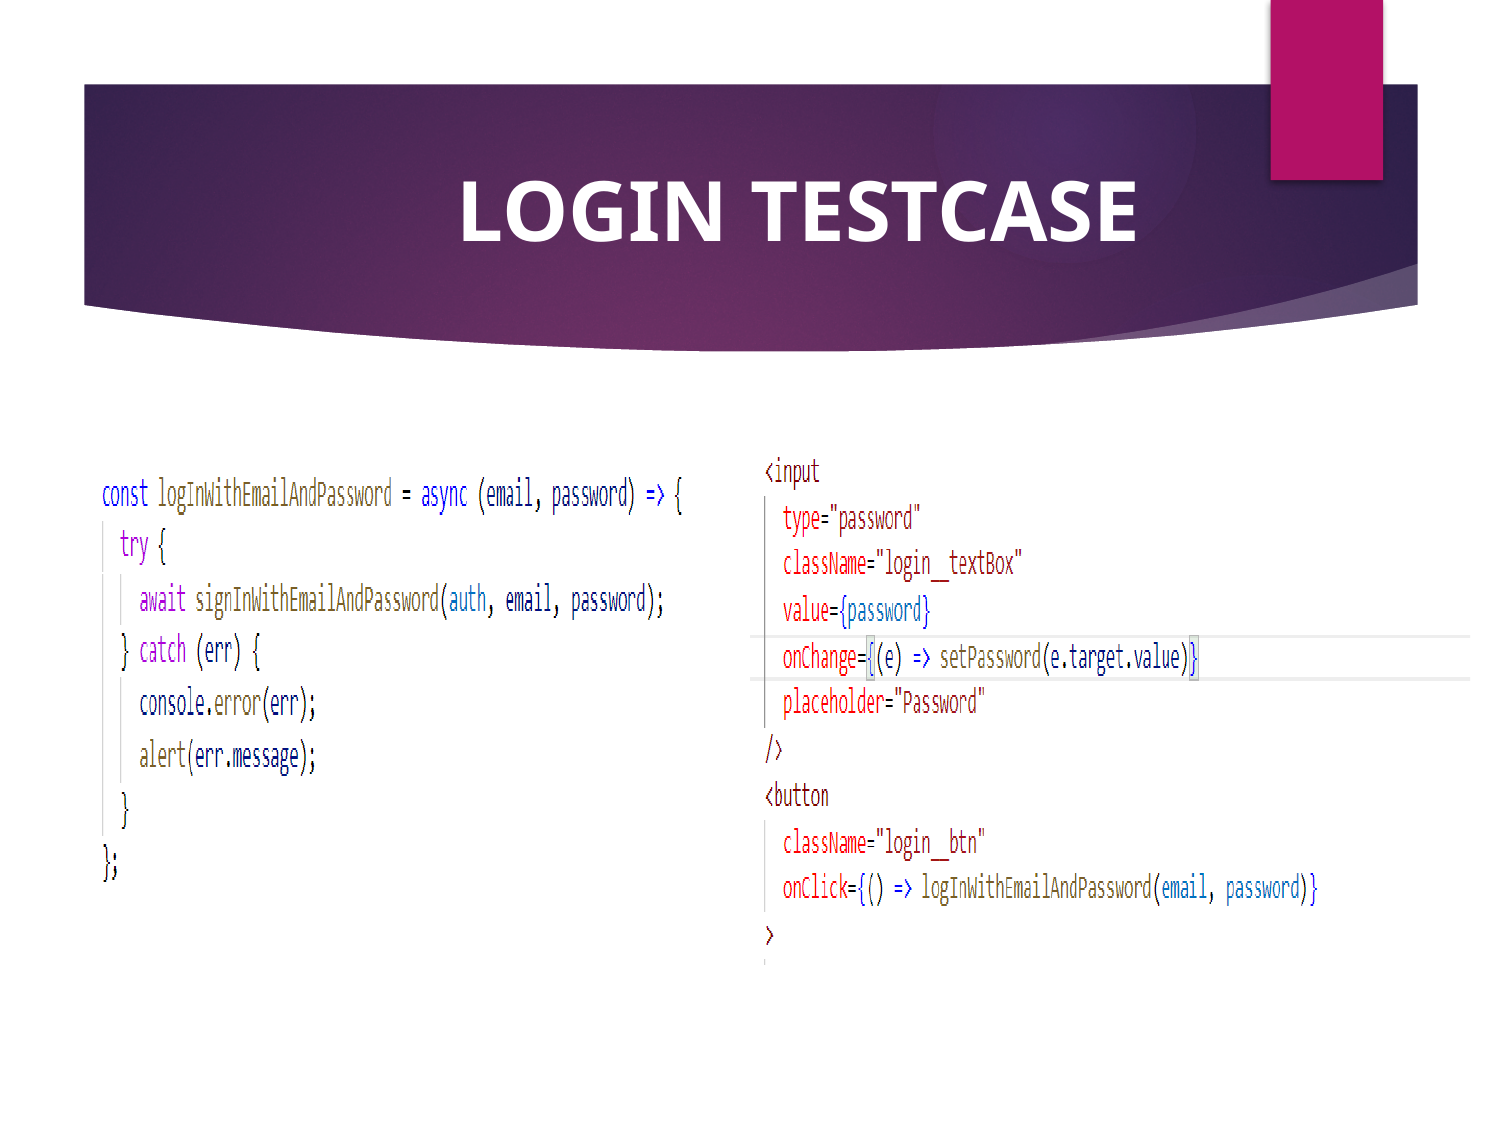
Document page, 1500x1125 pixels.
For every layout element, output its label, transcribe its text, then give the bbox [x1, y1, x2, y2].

title LOGIN TESTCASE [289, 137, 1330, 279]
picture [749, 444, 1471, 965]
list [74, 432, 784, 918]
